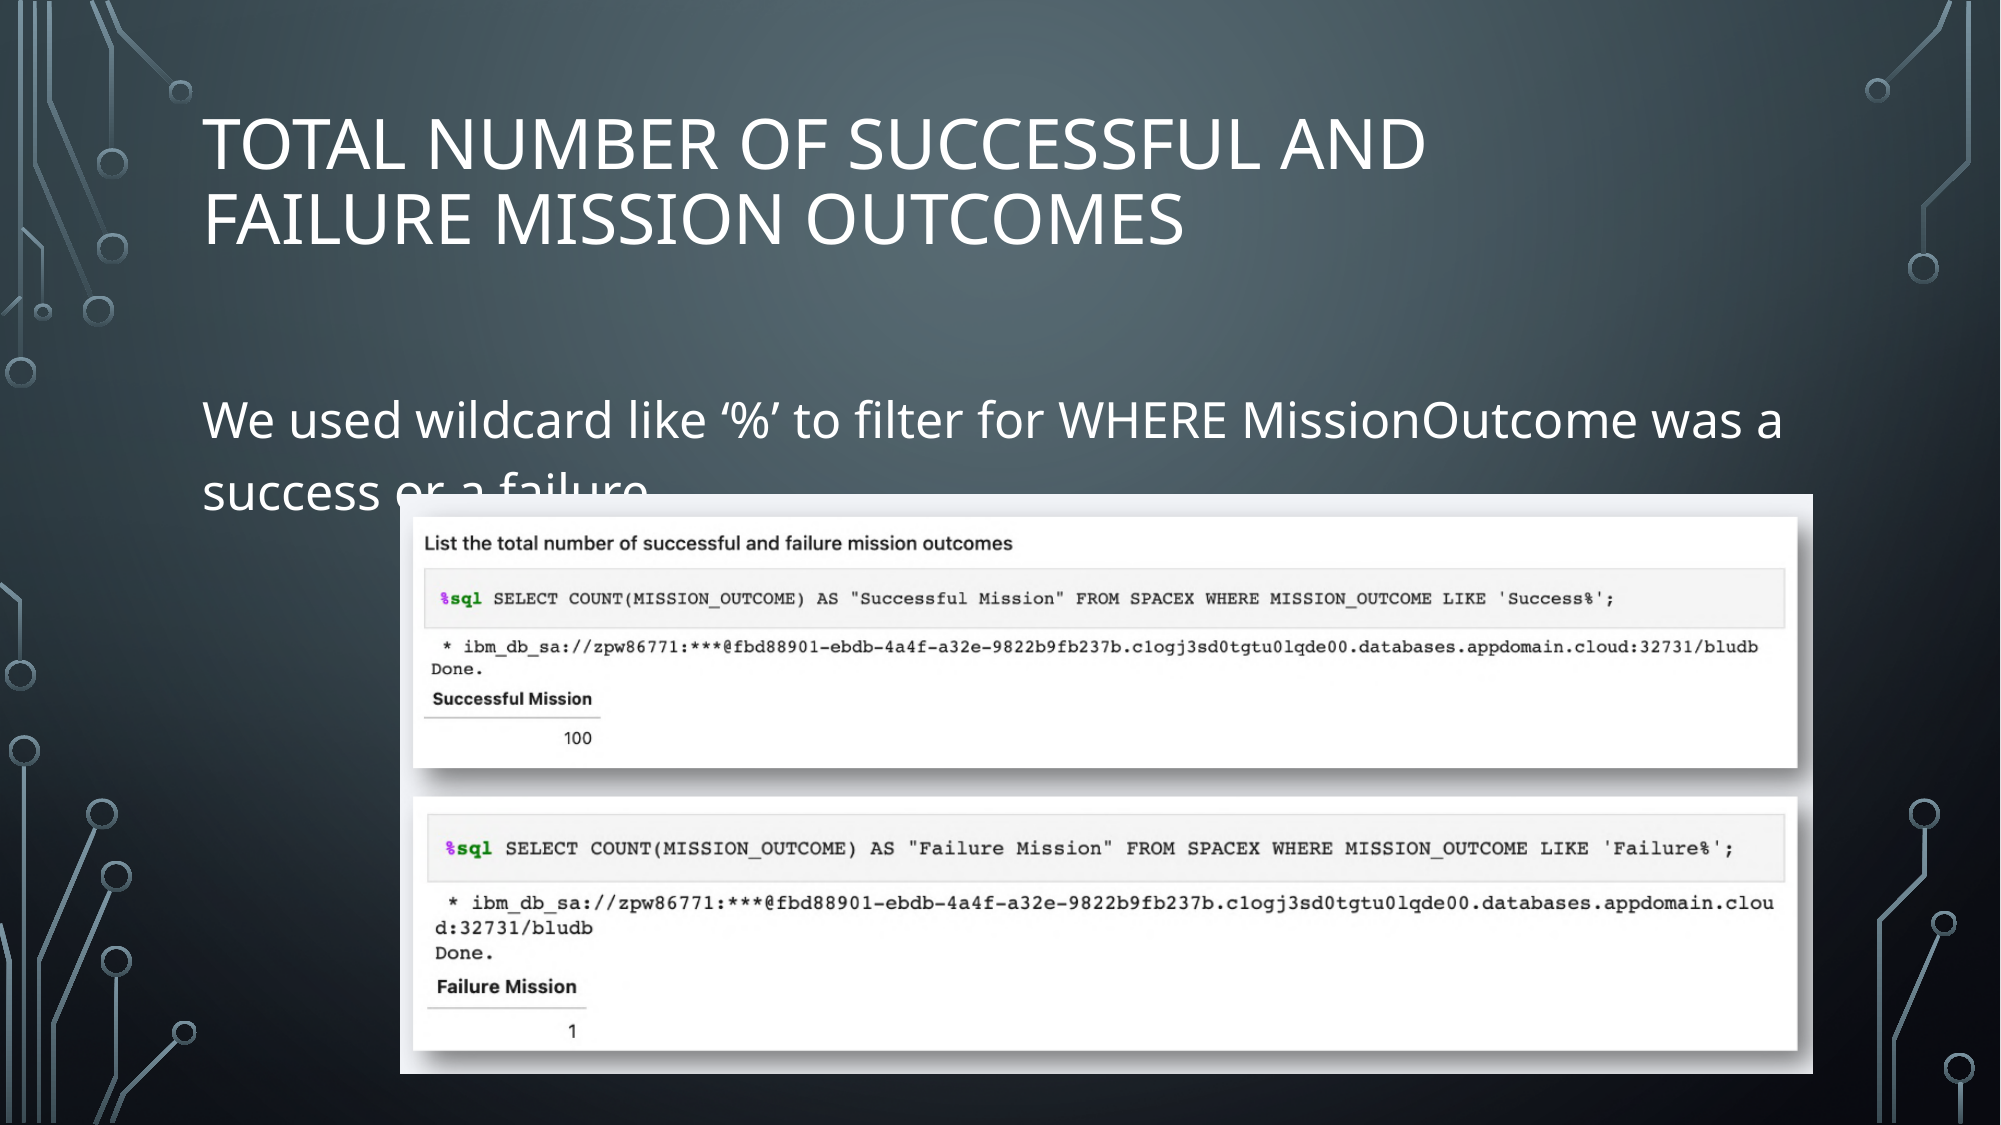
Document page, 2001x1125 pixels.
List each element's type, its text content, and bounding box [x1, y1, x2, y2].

list We used wildcard like ‘%’ to filter for WHERE MissionOutcome was a success or a failure. [187, 369, 1813, 950]
title Total Number of Successful and Failure Mission Outcomes [187, 101, 1695, 268]
picture [400, 494, 1813, 1075]
